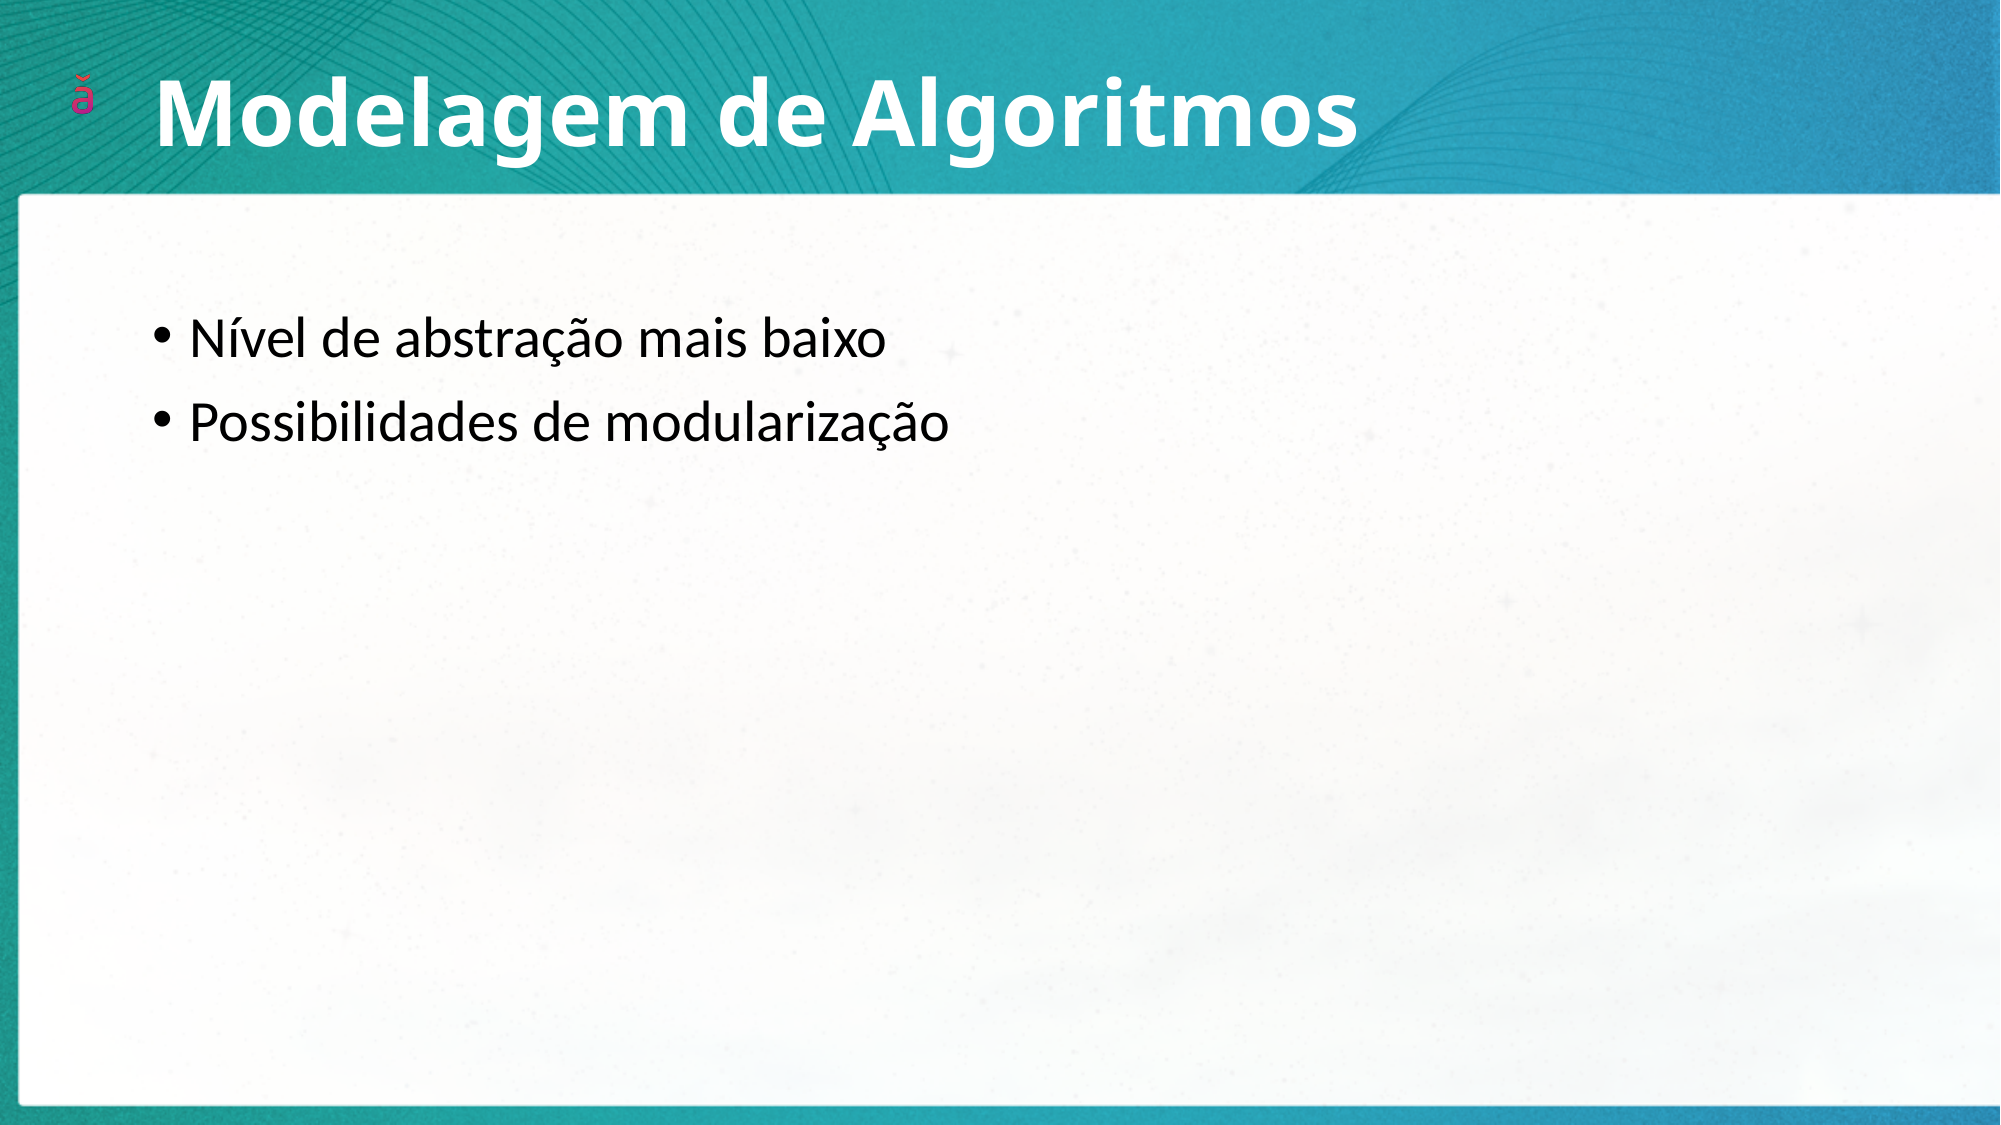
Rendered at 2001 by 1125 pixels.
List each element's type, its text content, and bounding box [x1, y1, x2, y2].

text_box Modelagem de Algoritmos [137, 59, 1863, 278]
text_box Nível de abstração mais baixo Possibilidades de modularização [137, 299, 1863, 1014]
picture [0, 0, 2000, 1125]
